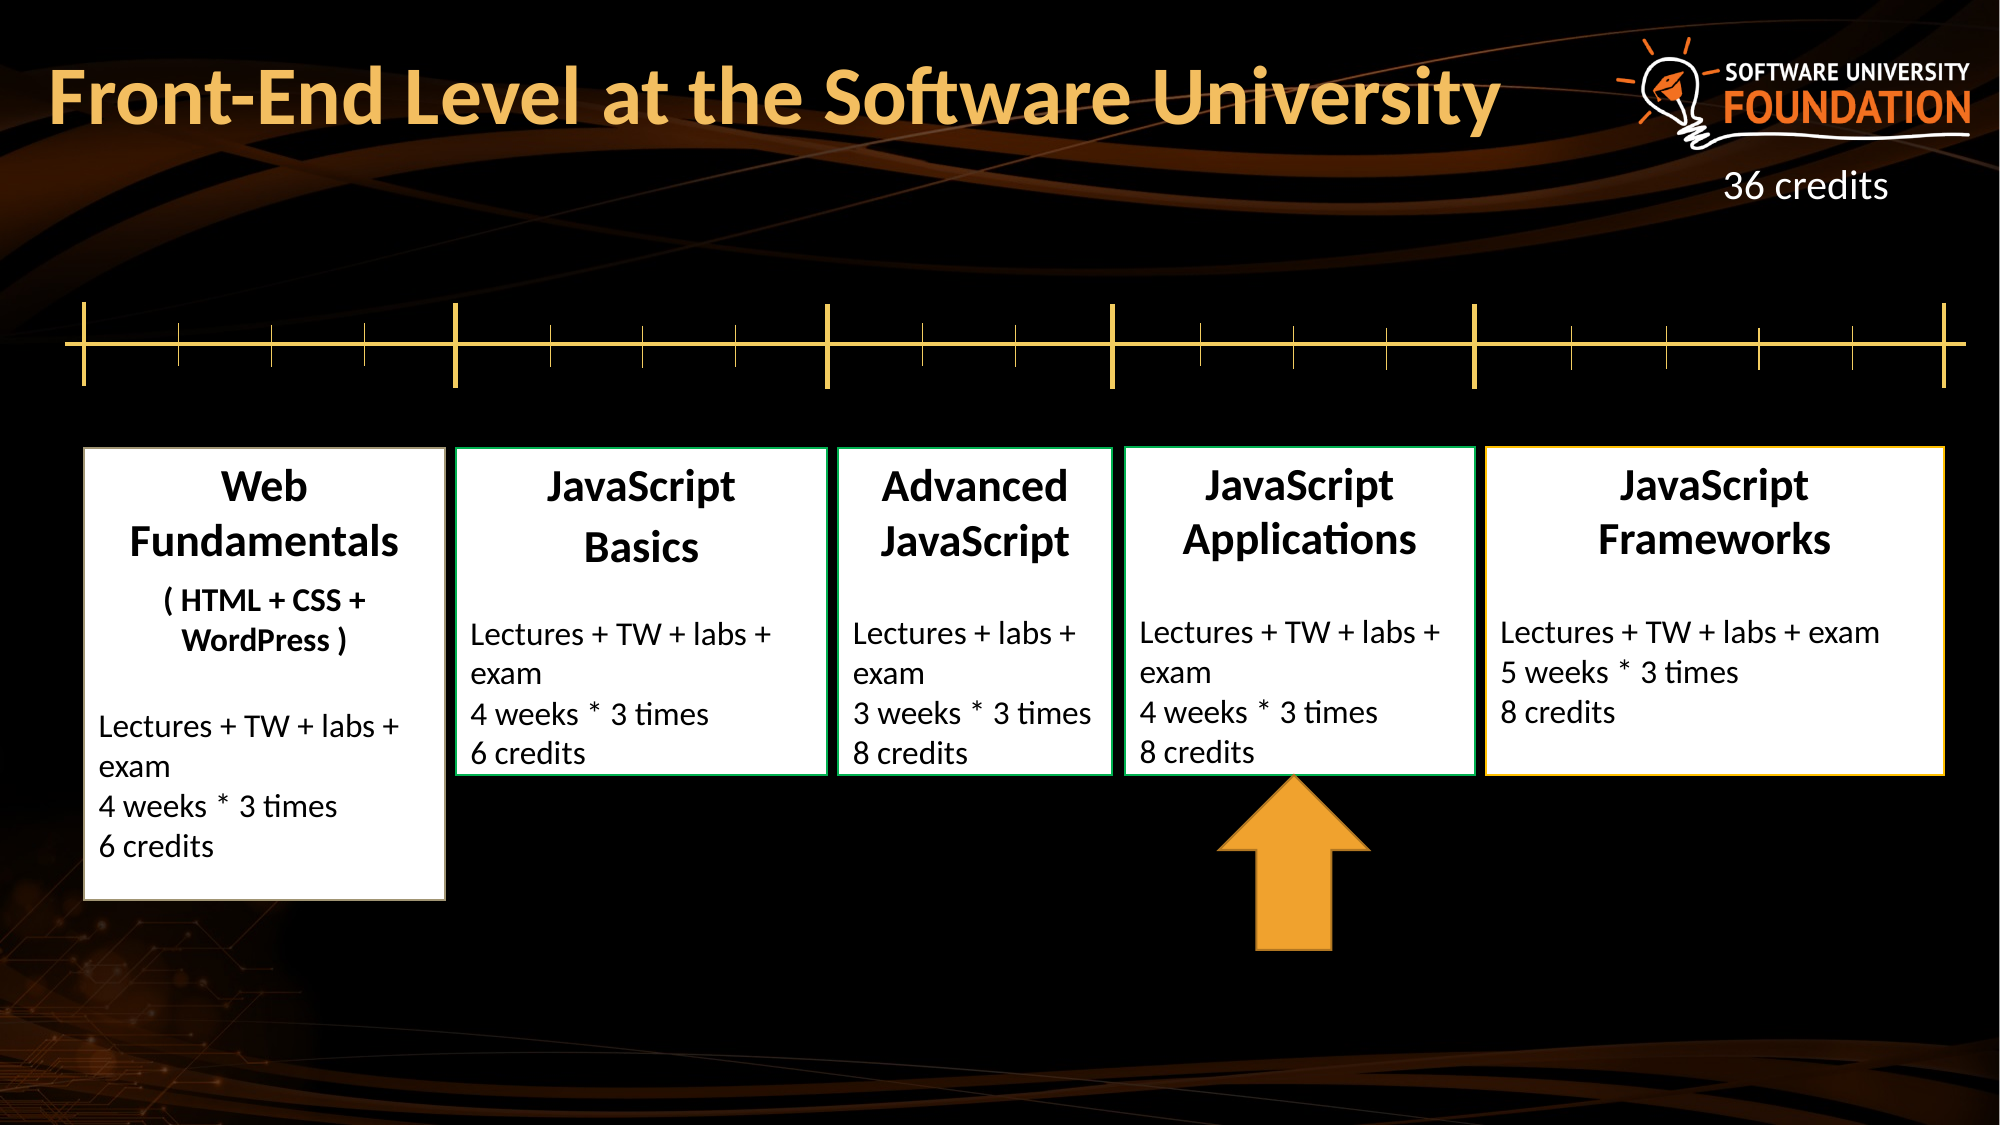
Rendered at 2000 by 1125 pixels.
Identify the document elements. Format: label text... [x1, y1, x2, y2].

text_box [64, 301, 1967, 900]
picture [0, 0, 2000, 1125]
title Front-End Level at the Software University [30, 6, 1602, 189]
text_box 36 credits [1449, 149, 1904, 215]
text_box [1255, 900, 1333, 951]
